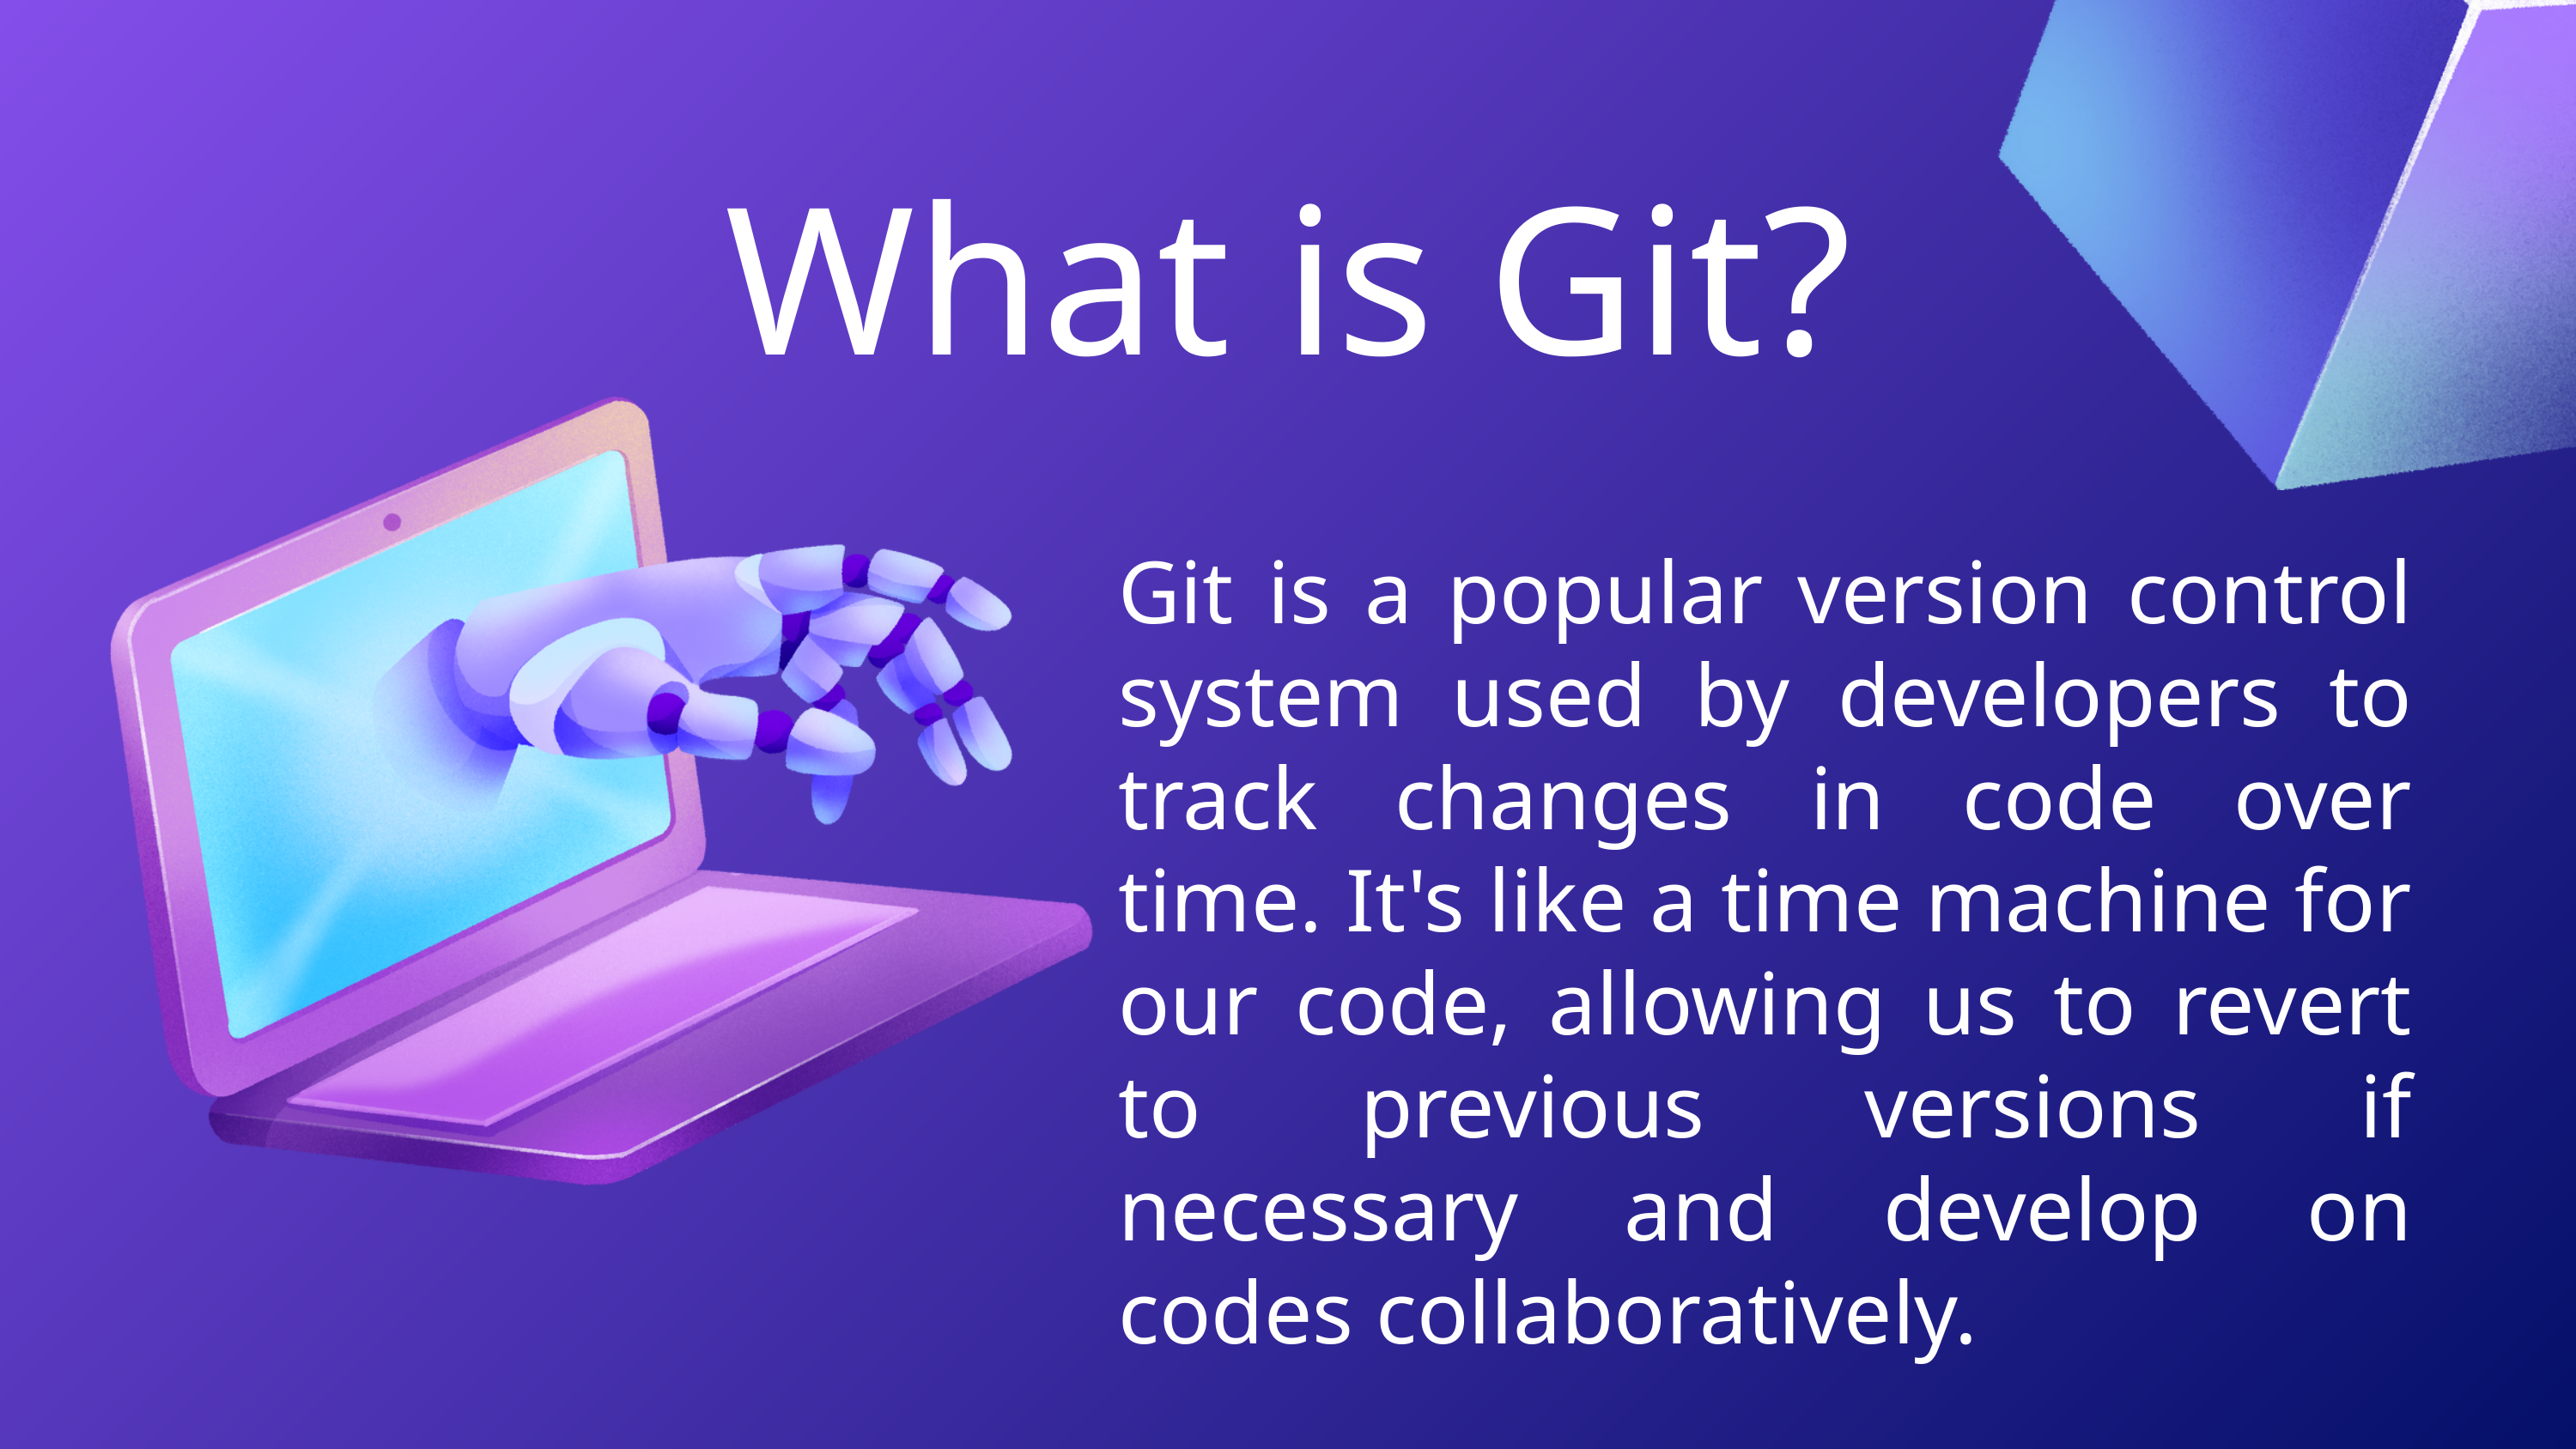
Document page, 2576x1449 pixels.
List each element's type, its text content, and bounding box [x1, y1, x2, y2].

text_box [1990, 0, 2576, 490]
text_box What is Git? [725, 249, 1924, 397]
text_box Git is a popular version control system used by developers to track changes in code over time. It's like a time machine for our code, allowing us to revert to previous versions if necessary and develop on codes collaboratively. [1105, 530, 2426, 1367]
text_box [110, 397, 1095, 1185]
